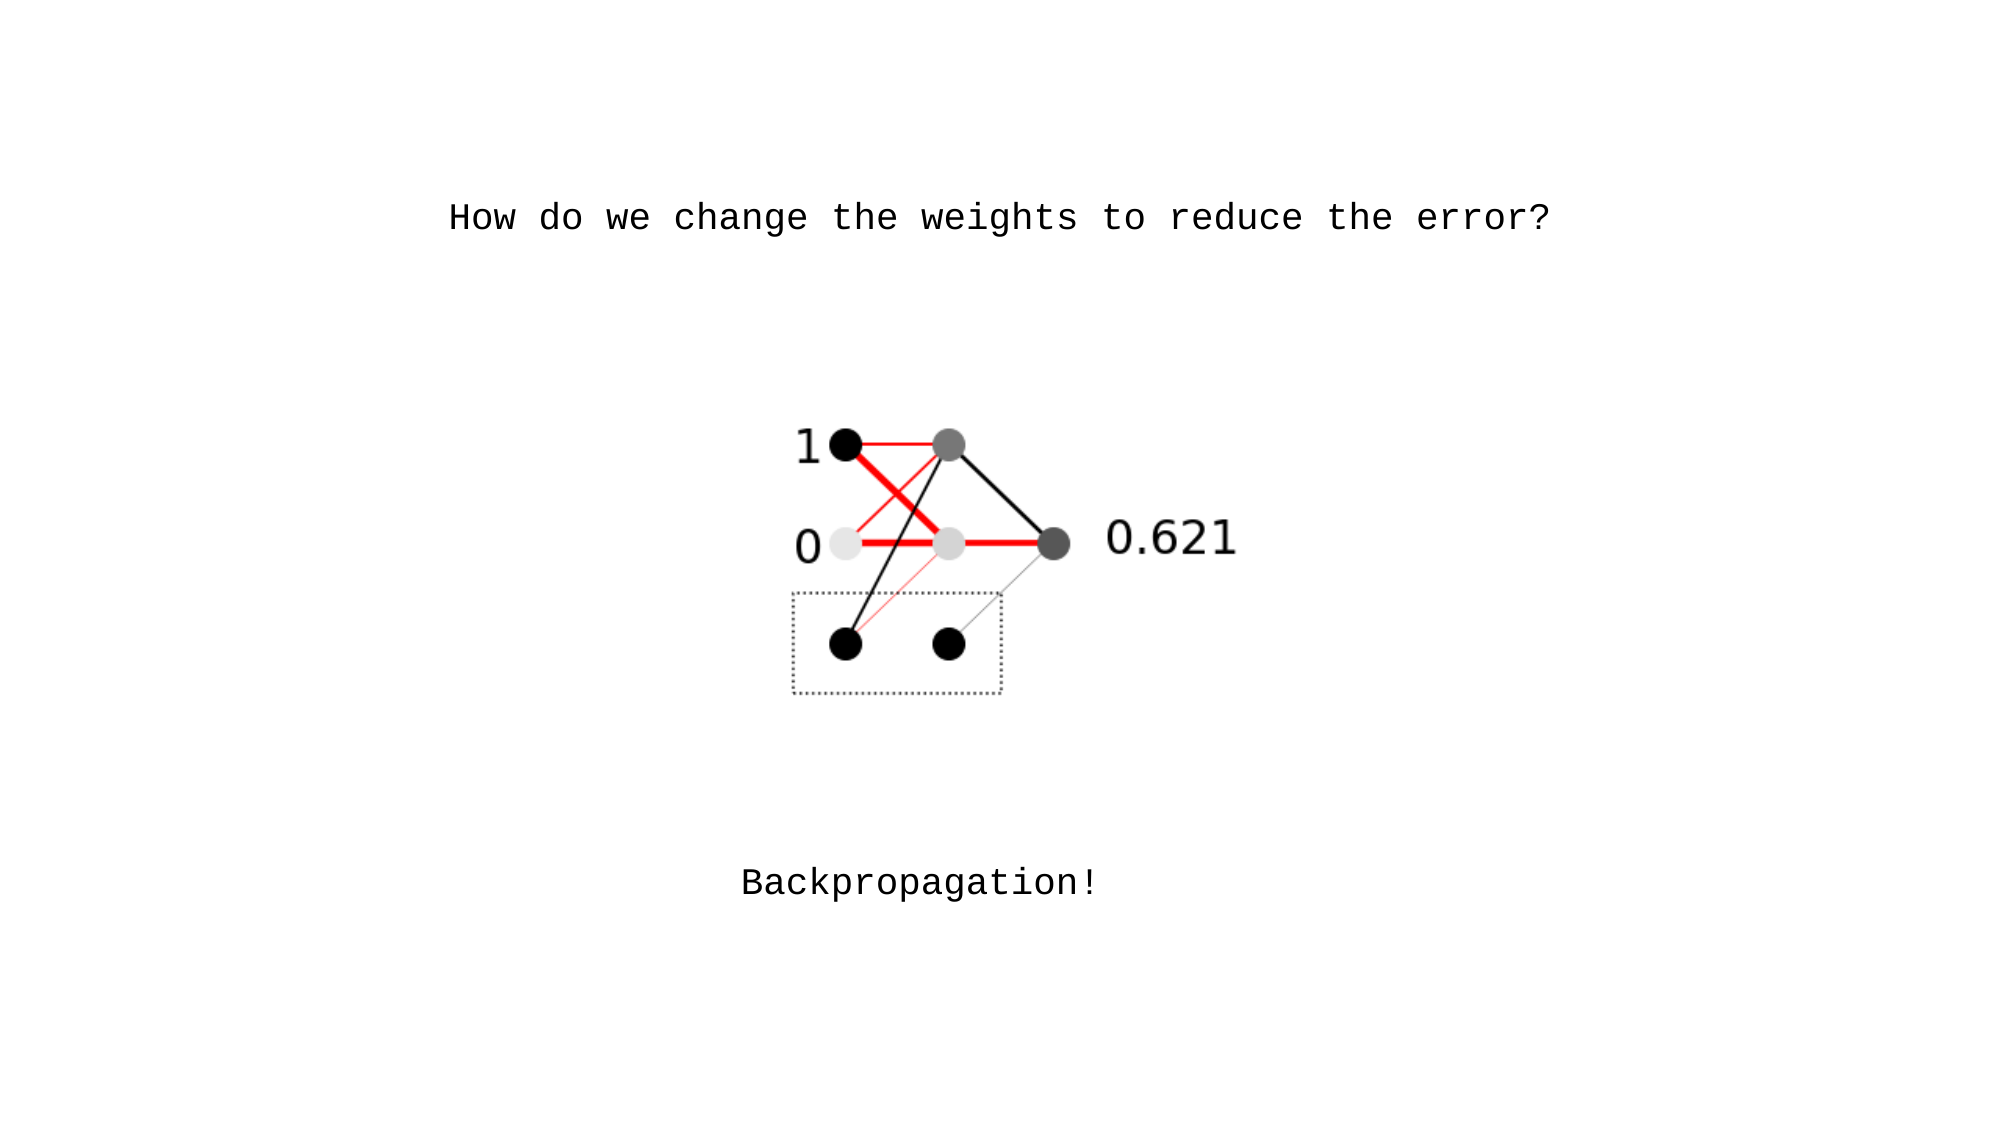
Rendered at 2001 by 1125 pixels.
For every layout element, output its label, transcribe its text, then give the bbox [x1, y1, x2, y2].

text_box How do we change the weights to reduce the error? [433, 184, 1567, 244]
text_box Backpropagation! [726, 849, 1116, 910]
picture [767, 399, 1255, 725]
